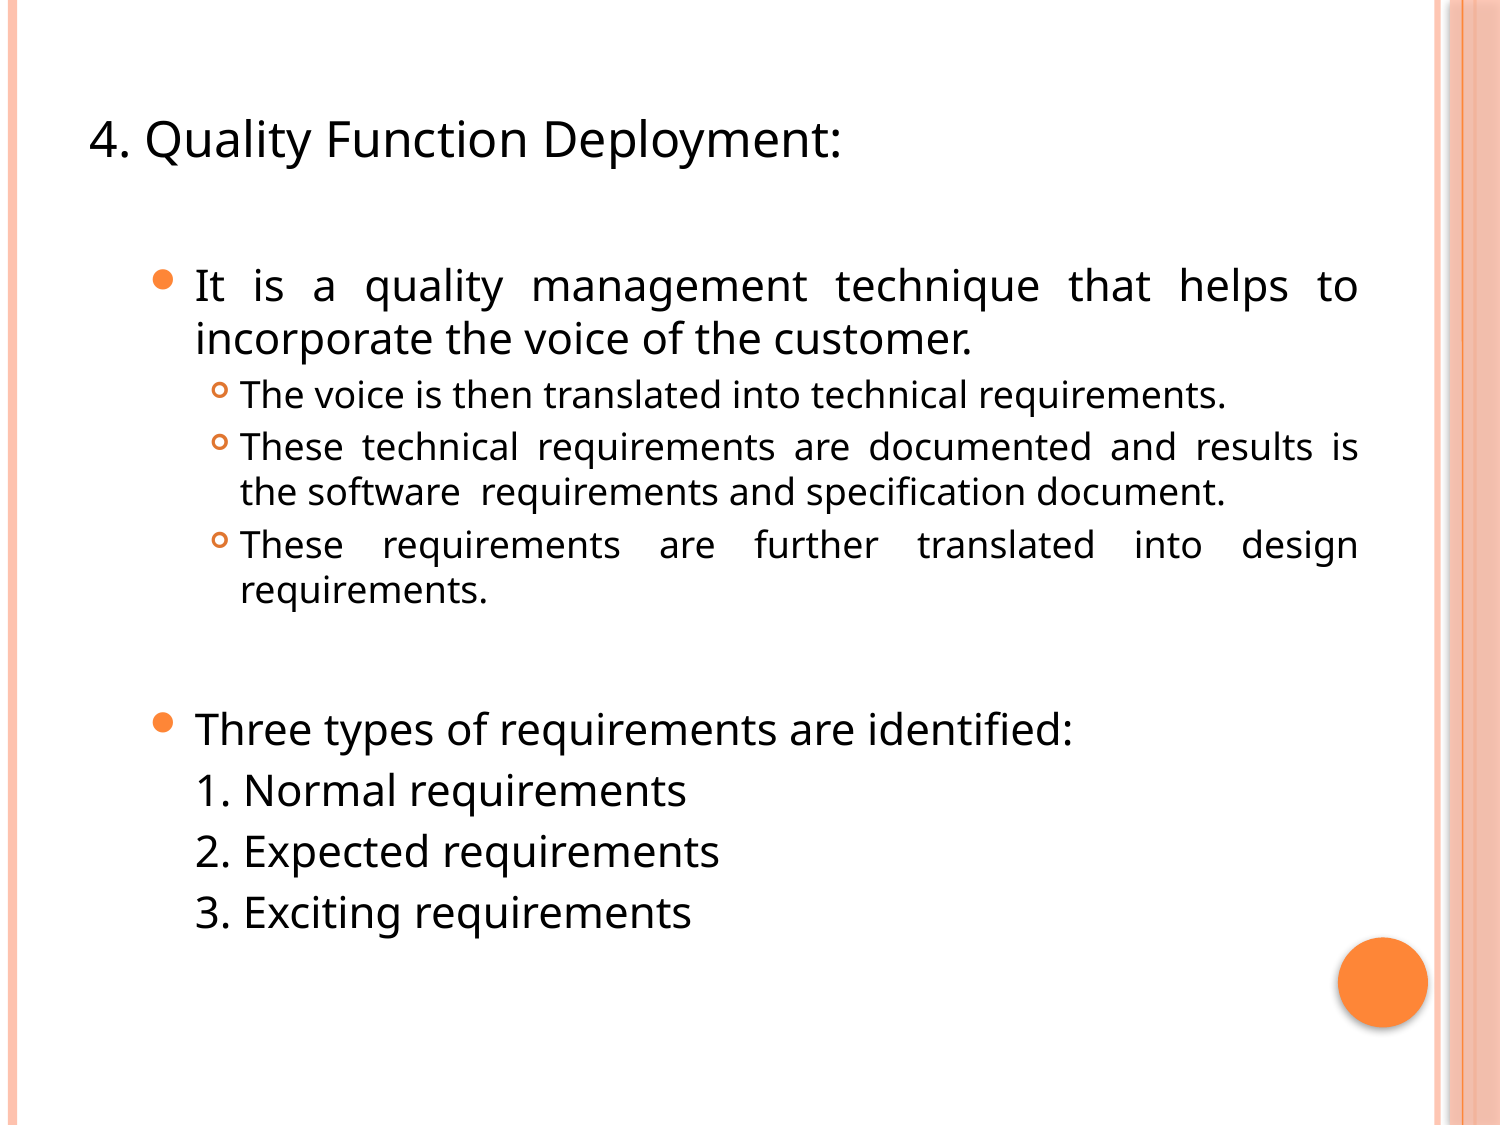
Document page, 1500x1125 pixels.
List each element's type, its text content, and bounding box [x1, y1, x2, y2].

list 4. Quality Function Deployment: It is a quality management technique that helps to incorporate the voice of the customer. The voice is then translated into technical requirements. These technical requirements are documented and results is the software requirements and specification document. These requirements are further translated into design requirements. Three types of requirements are identified: 1. Normal requirements 2. Expected requirements 3. Exciting requirements [75, 99, 1375, 1062]
